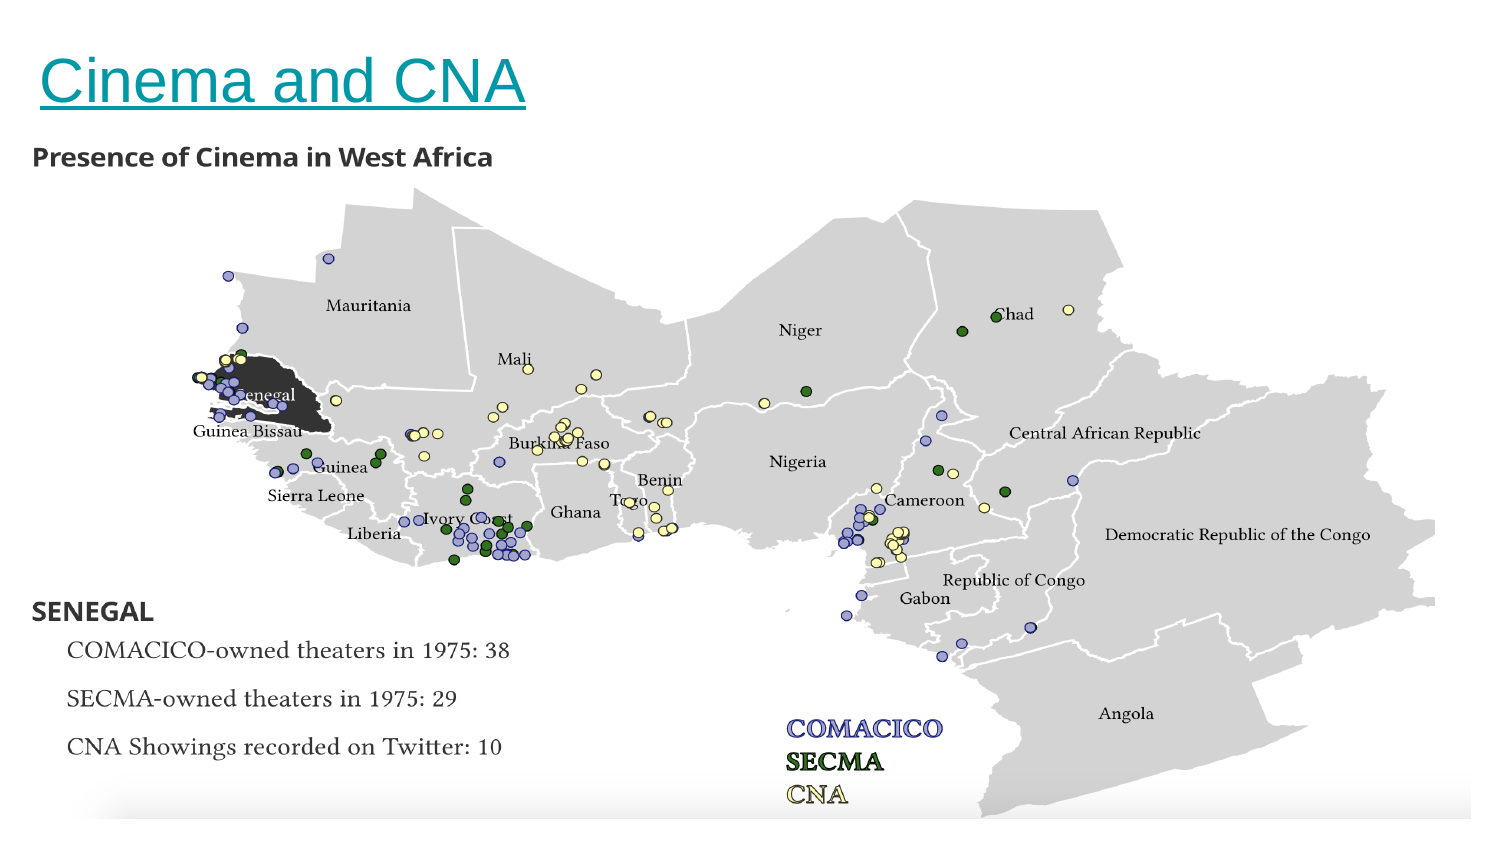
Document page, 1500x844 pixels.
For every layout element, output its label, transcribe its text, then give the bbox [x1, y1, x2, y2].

text_box Cinema and CNA [24, 25, 1162, 119]
picture [24, 139, 1472, 819]
